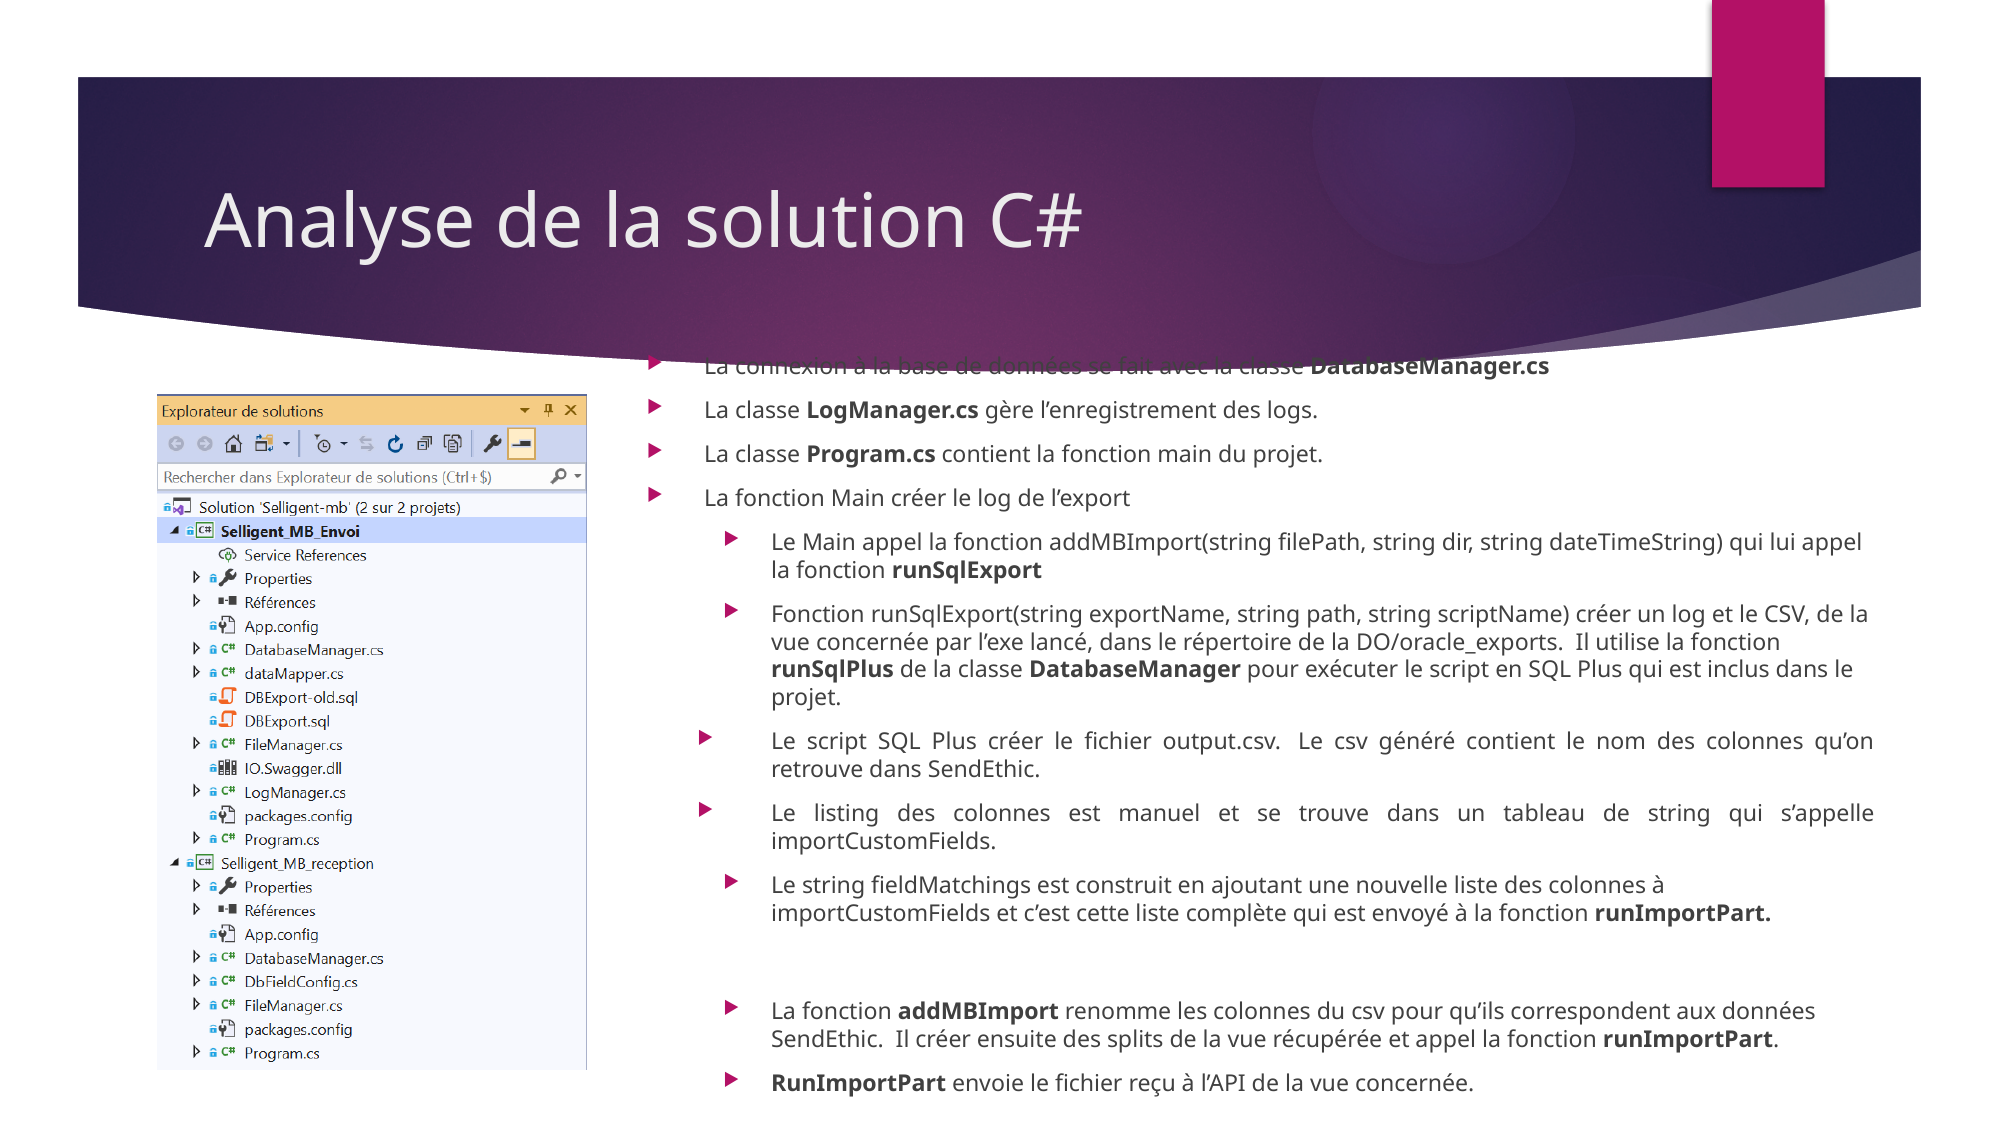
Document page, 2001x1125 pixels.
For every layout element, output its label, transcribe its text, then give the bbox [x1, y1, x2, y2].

picture [156, 393, 588, 1070]
title Analyse de la solution C# [189, 159, 1627, 276]
list La connexion à la base de données se fait avec la classe DatabaseManager.cs La classe LogManager.cs gère l’enregistrement des logs. La classe Program.cs contient la fonction main du projet. La fonction Main créer le log de l’export Le Main appel la fonction addMBImport(string filePath, string dir, string dateTimeString) qui lui appel la fonction runSqlExport Fonction runSqlExport(string exportName, string path, string scriptName) créer un log et le CSV, de la vue concernée par l’exe lancé, dans le répertoire de la DO/oracle_exports. Il utilise la fonction runSqlPlus de la classe DatabaseManager pour exécuter le script en SQL Plus qui est inclus dans le projet. Le script SQL Plus créer le fichier output.csv. Le csv généré contient le nom des colonnes qu’on retrouve dans SendEthic. Le listing des colonnes est manuel et se trouve dans un tableau de string qui s’appelle importCustomFields. Le string fieldMatchings est construit en ajoutant une nouvelle liste des colonnes à importCustomFields et c’est cette liste complète qui est envoyé à la fonction runImportPart. La fonction addMBImport renomme les colonnes du csv pour qu’ils correspondent aux données SendEthic. Il créer ensuite des splits de la vue récupérée et appel la fonction runImportPart. RunImportPart envoie le fichier reçu à l’API de la vue concernée. [631, 338, 1889, 1109]
